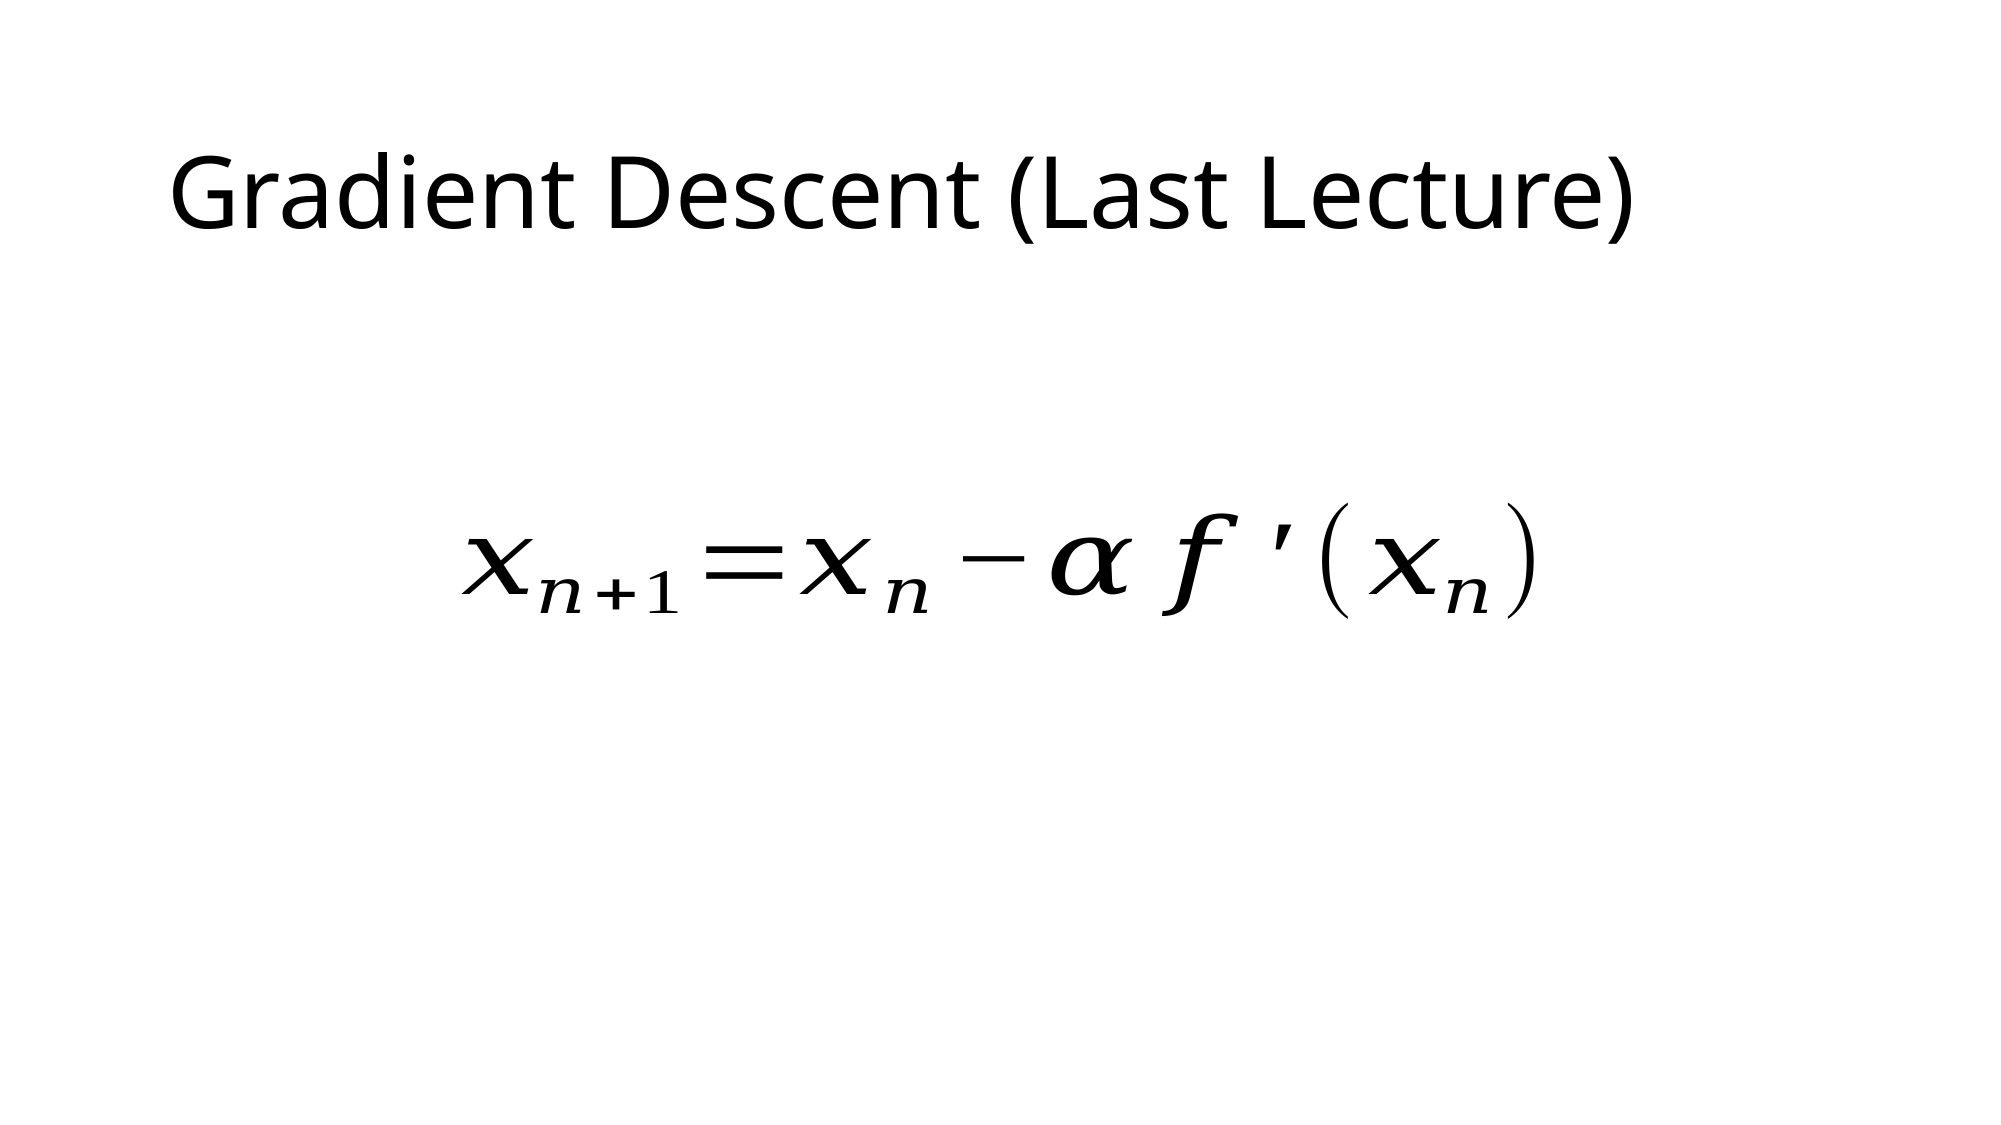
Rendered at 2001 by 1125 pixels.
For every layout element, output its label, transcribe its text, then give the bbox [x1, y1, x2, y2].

text_box Gradient Descent (Last Lecture) [152, 120, 1861, 256]
